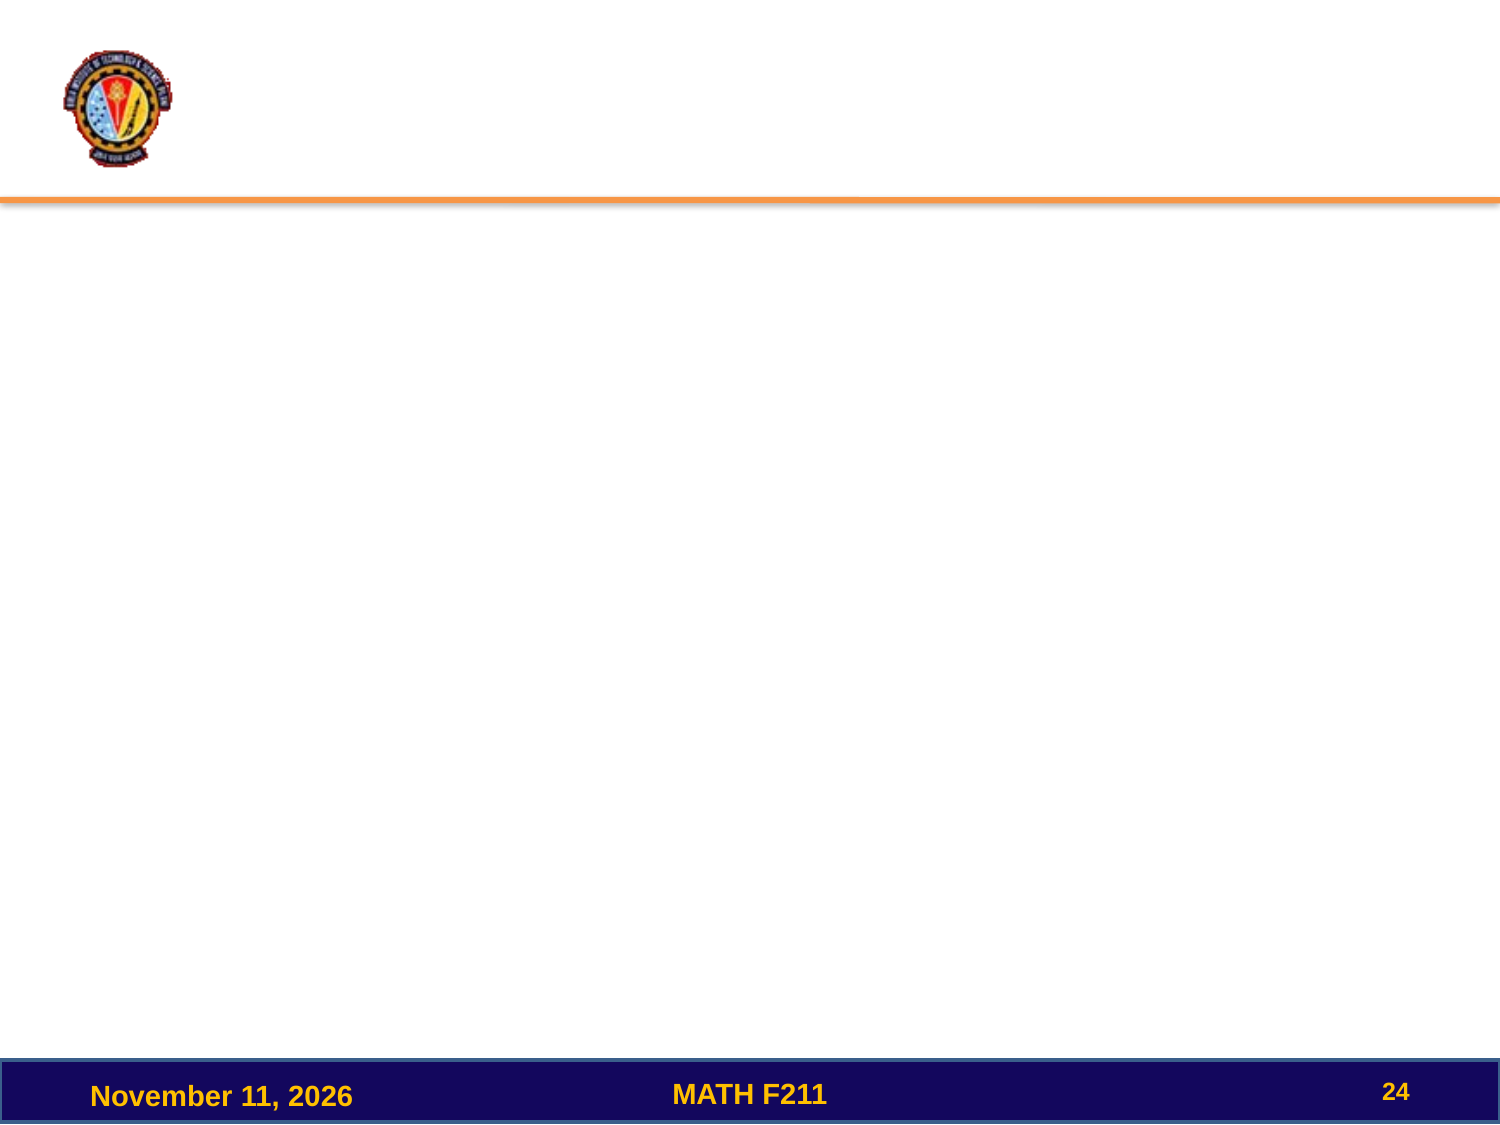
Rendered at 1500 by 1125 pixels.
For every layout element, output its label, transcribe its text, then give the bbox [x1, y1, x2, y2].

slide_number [75, 1065, 425, 1125]
picture [62, 50, 176, 171]
footer MATH F211 [512, 1062, 988, 1123]
slide_number 24 [1074, 1060, 1425, 1120]
